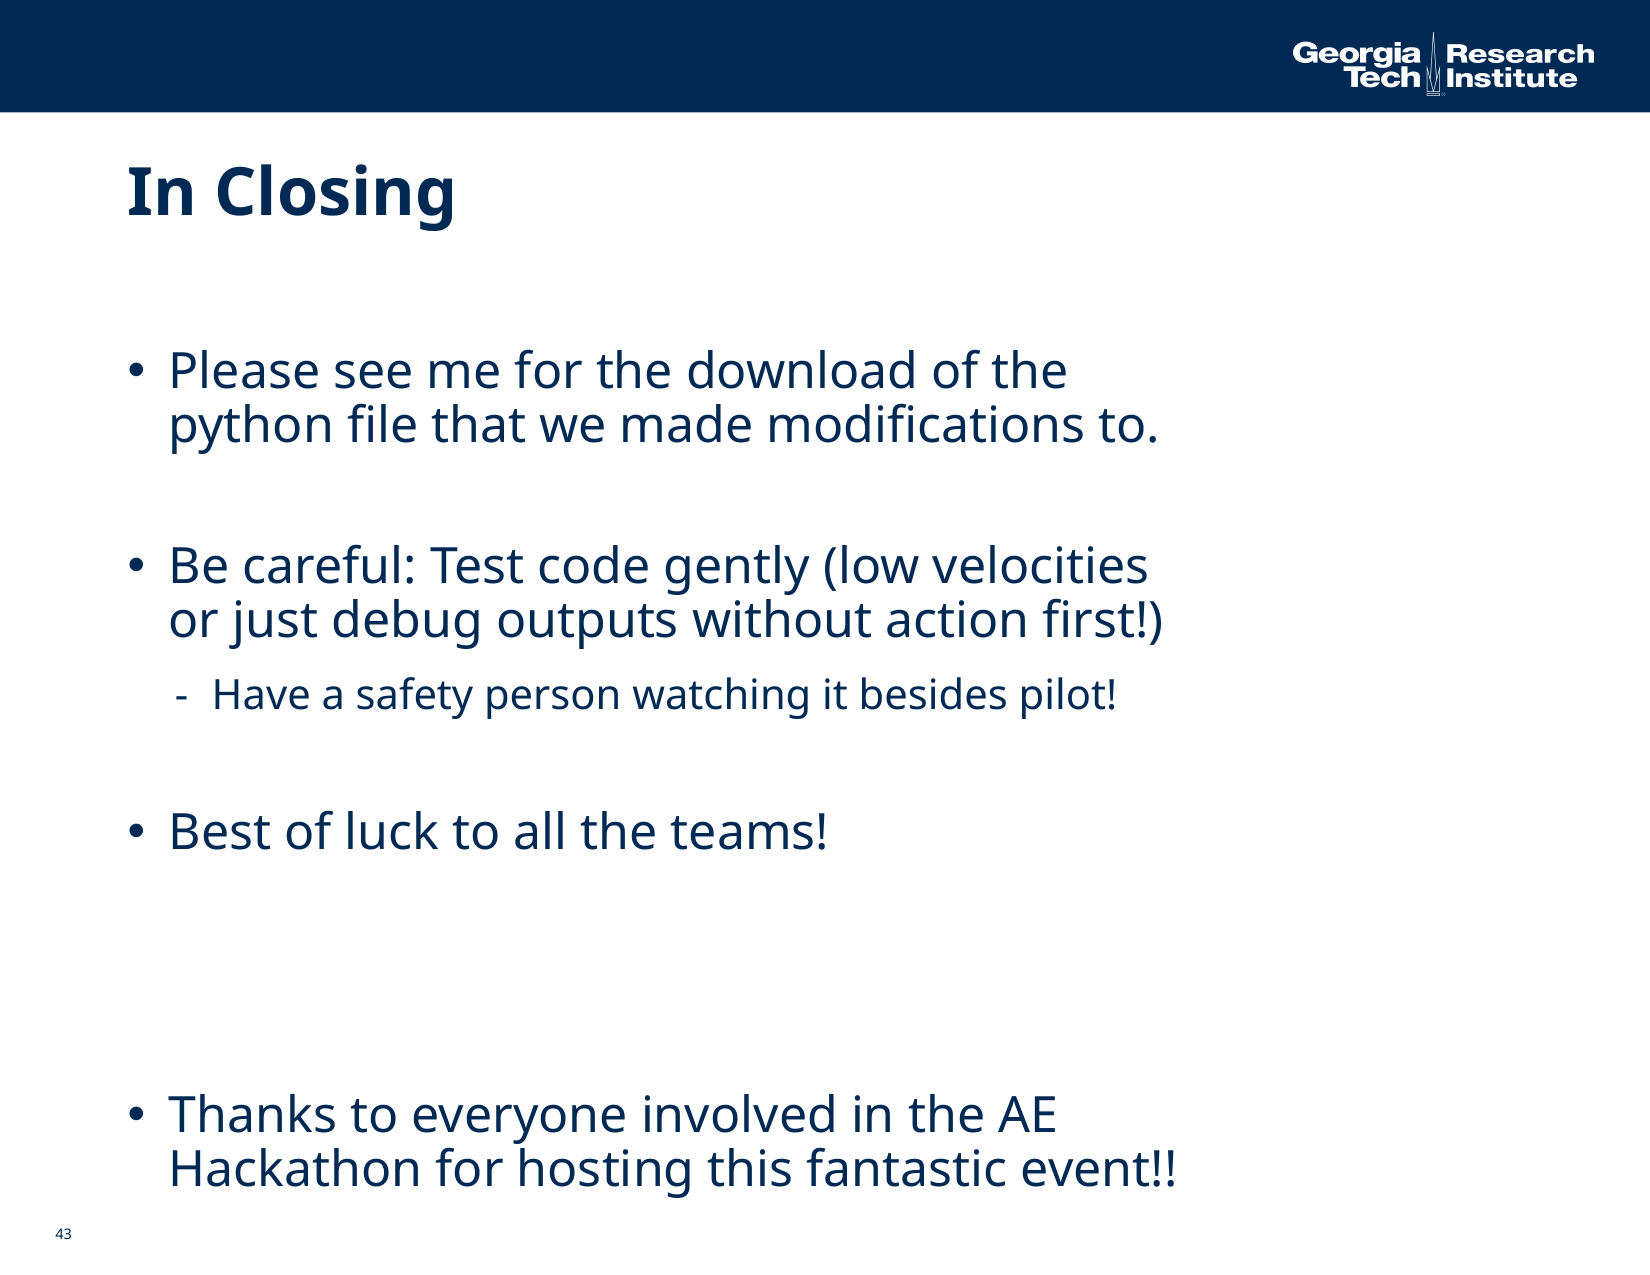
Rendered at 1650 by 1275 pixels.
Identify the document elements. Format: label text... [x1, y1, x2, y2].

picture [1293, 32, 1594, 96]
list Please see me for the download of the python file that we made modifications to. Be careful: Test code gently (low velocities or just debug outputs without action first!) Have a safety person watching it besides pilot! Best of luck to all the teams! Thanks to everyone involved in the AE Hackathon for hosting this fantastic event!! [112, 337, 1219, 1149]
title In Closing [112, 150, 1219, 302]
